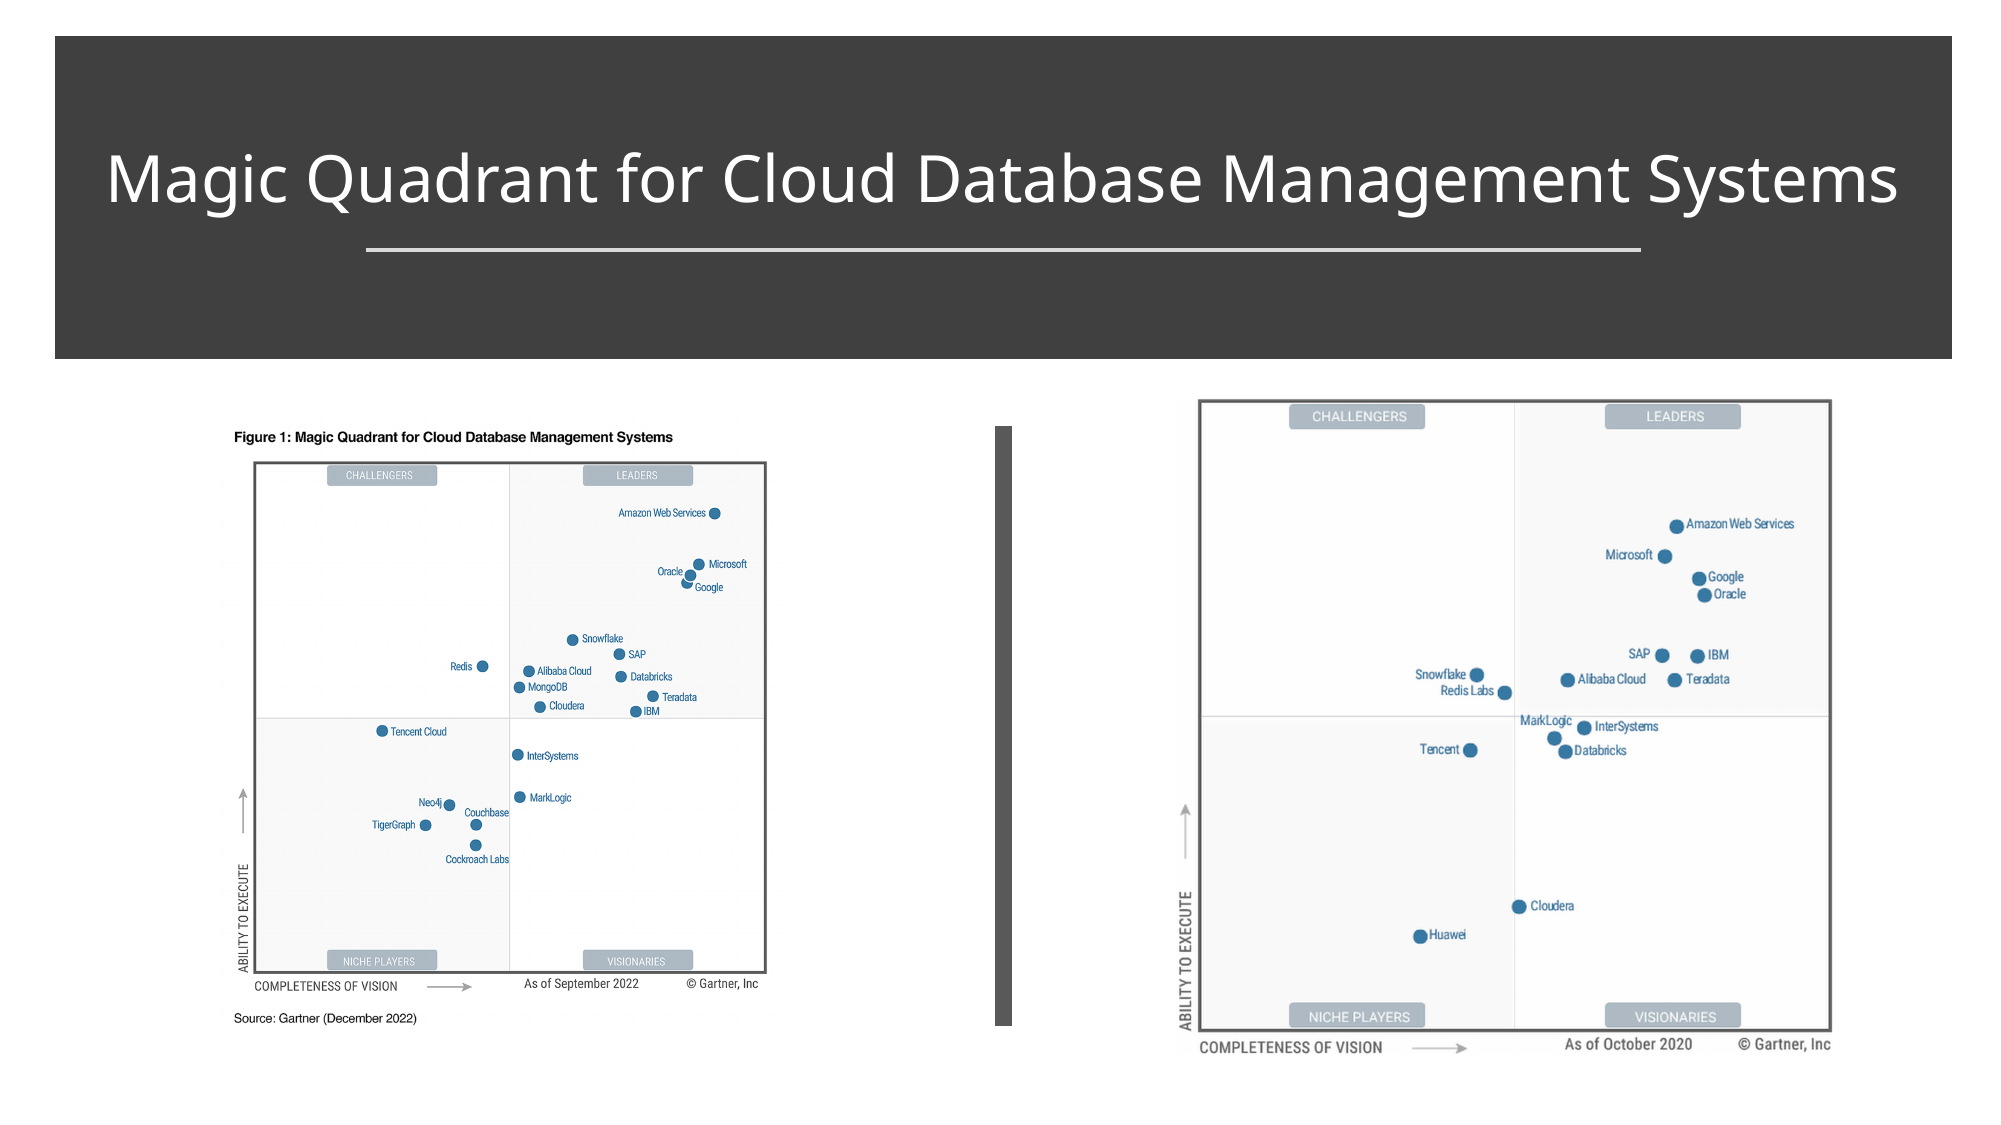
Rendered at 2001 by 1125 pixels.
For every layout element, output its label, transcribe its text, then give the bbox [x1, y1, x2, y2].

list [1176, 398, 1833, 1054]
picture [190, 398, 814, 1054]
title Magic Quadrant for Cloud Database Management Systems [89, 71, 1917, 224]
text_box [64, 45, 1942, 350]
